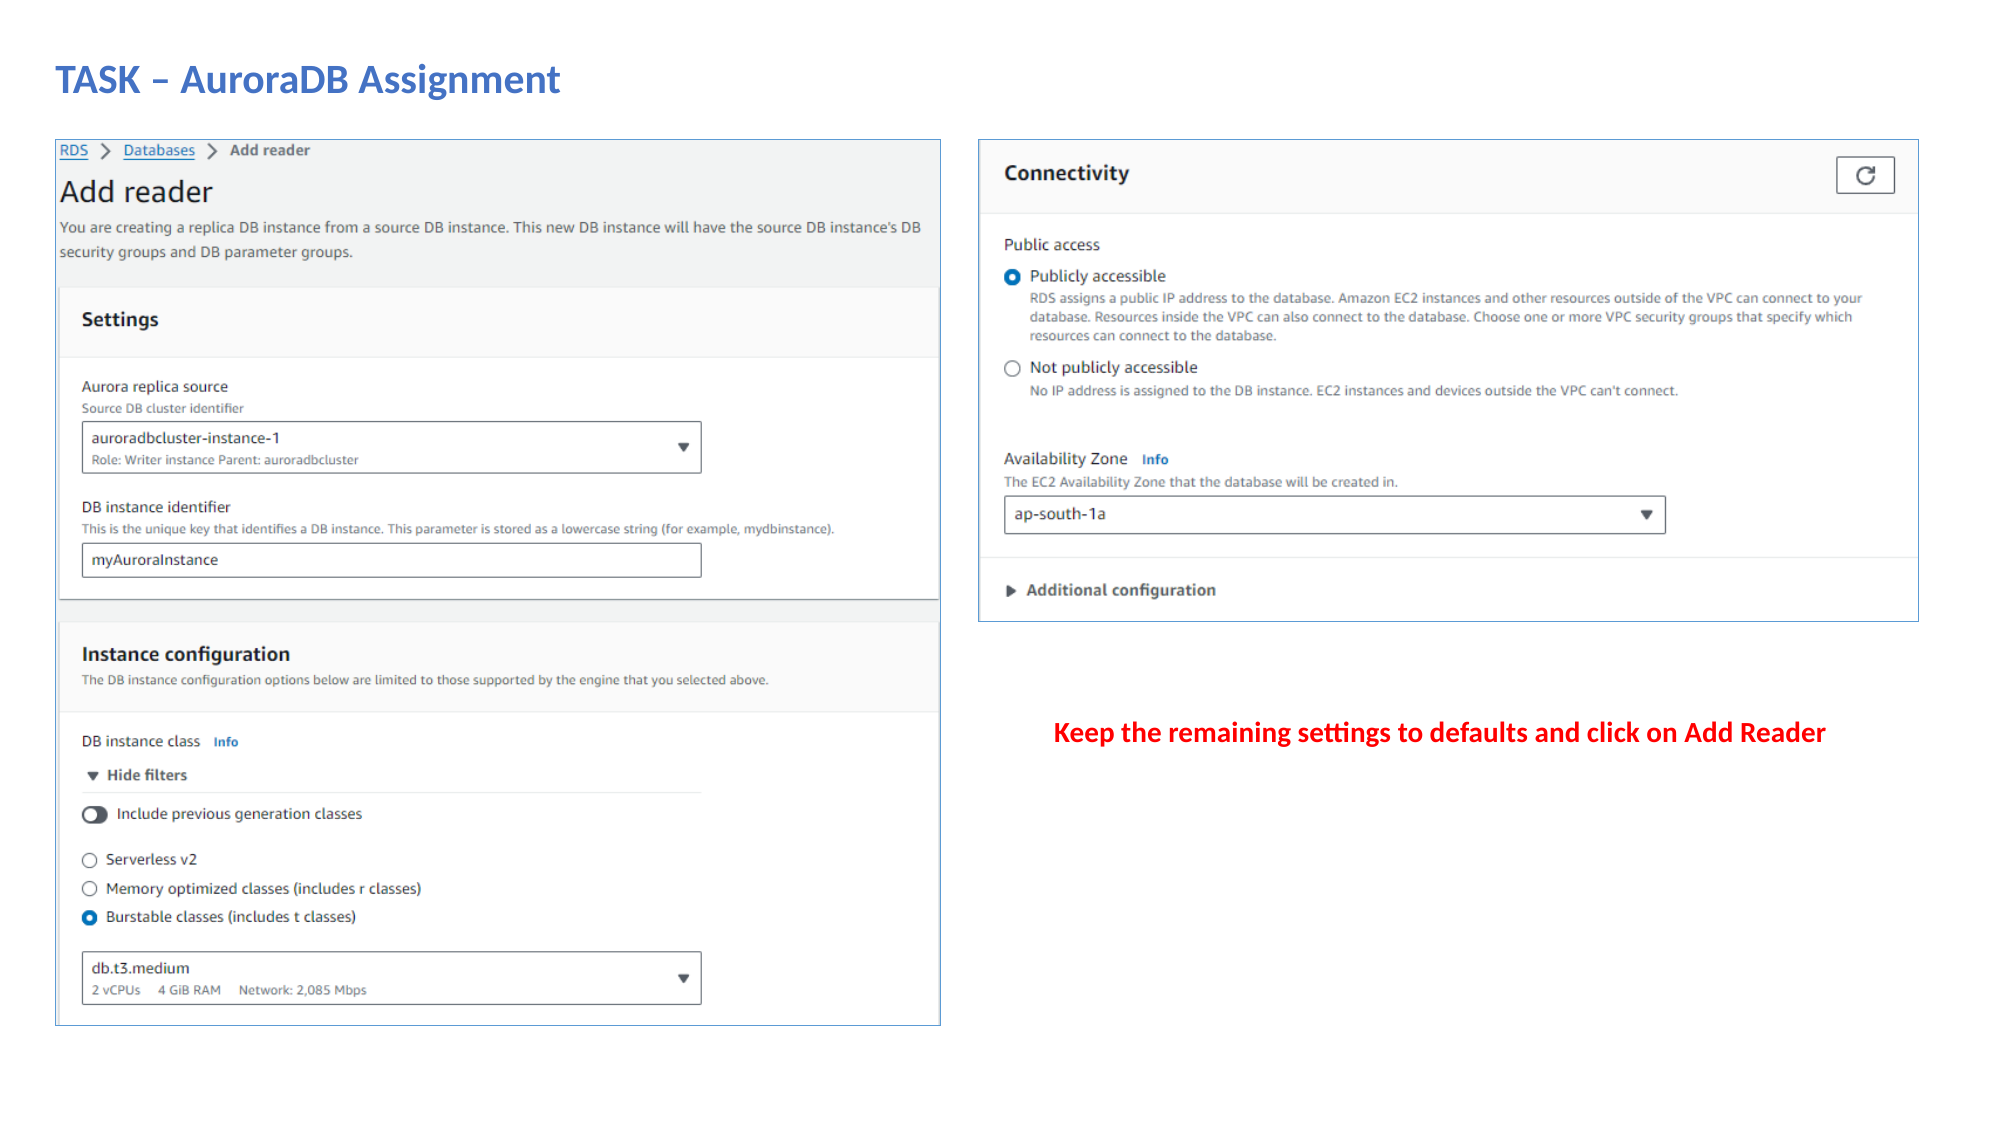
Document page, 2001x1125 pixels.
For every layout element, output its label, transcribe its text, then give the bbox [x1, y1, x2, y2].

text_box Keep the remaining settings to defaults and click on Add Reader [1039, 705, 1858, 756]
picture [55, 139, 941, 1026]
picture [978, 139, 1919, 622]
text_box TASK – AuroraDB Assignment [40, 44, 602, 110]
